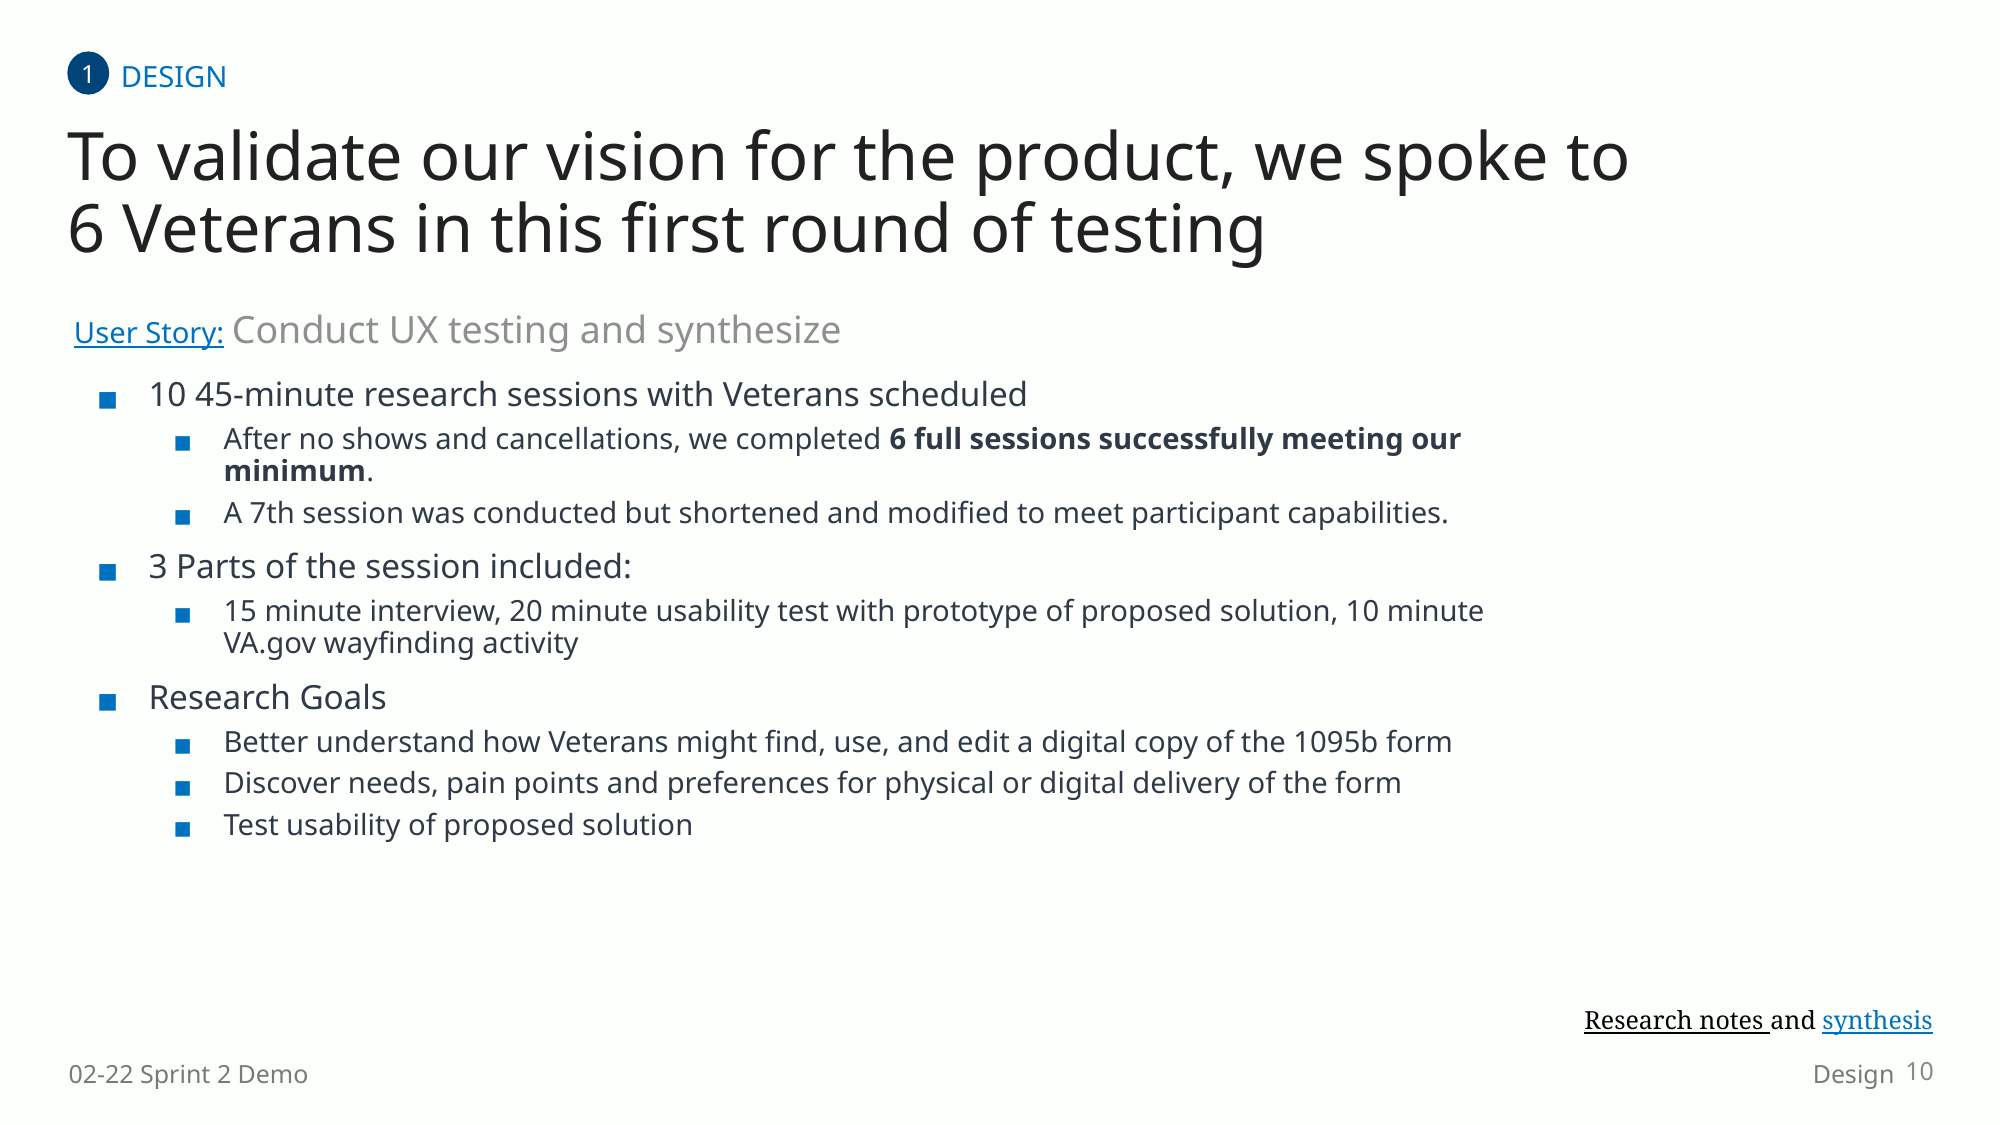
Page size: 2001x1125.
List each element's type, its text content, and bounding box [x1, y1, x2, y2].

text_box 02-22 Sprint 2 Demo [68, 1051, 516, 1097]
list 10 45-minute research sessions with Veterans scheduled After no shows and cancellations, we completed 6 full sessions successfully meeting our minimum. A 7th session was conducted but shortened and modified to meet participant capabilities. 3 Parts of the session included: 15 minute interview, 20 minute usability test with prototype of proposed solution, 10 minute VA.gov wayfinding activity Research Goals Better understand how Veterans might find, use, and edit a digital copy of the 1095b form Discover needs, pain points and preferences for physical or digital delivery of the form Test usability of proposed solution [58, 370, 1581, 989]
text_box 10 [1882, 1042, 1949, 1103]
text_box User Story: Conduct UX testing and synthesize [73, 299, 1937, 352]
text_box To validate our vision for the product, we spoke to 6 Veterans in this first round of testing [67, 123, 1734, 290]
text_box Research notes and synthesis [1497, 997, 1948, 1047]
text_box Design [1462, 1051, 1910, 1097]
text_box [67, 50, 913, 112]
